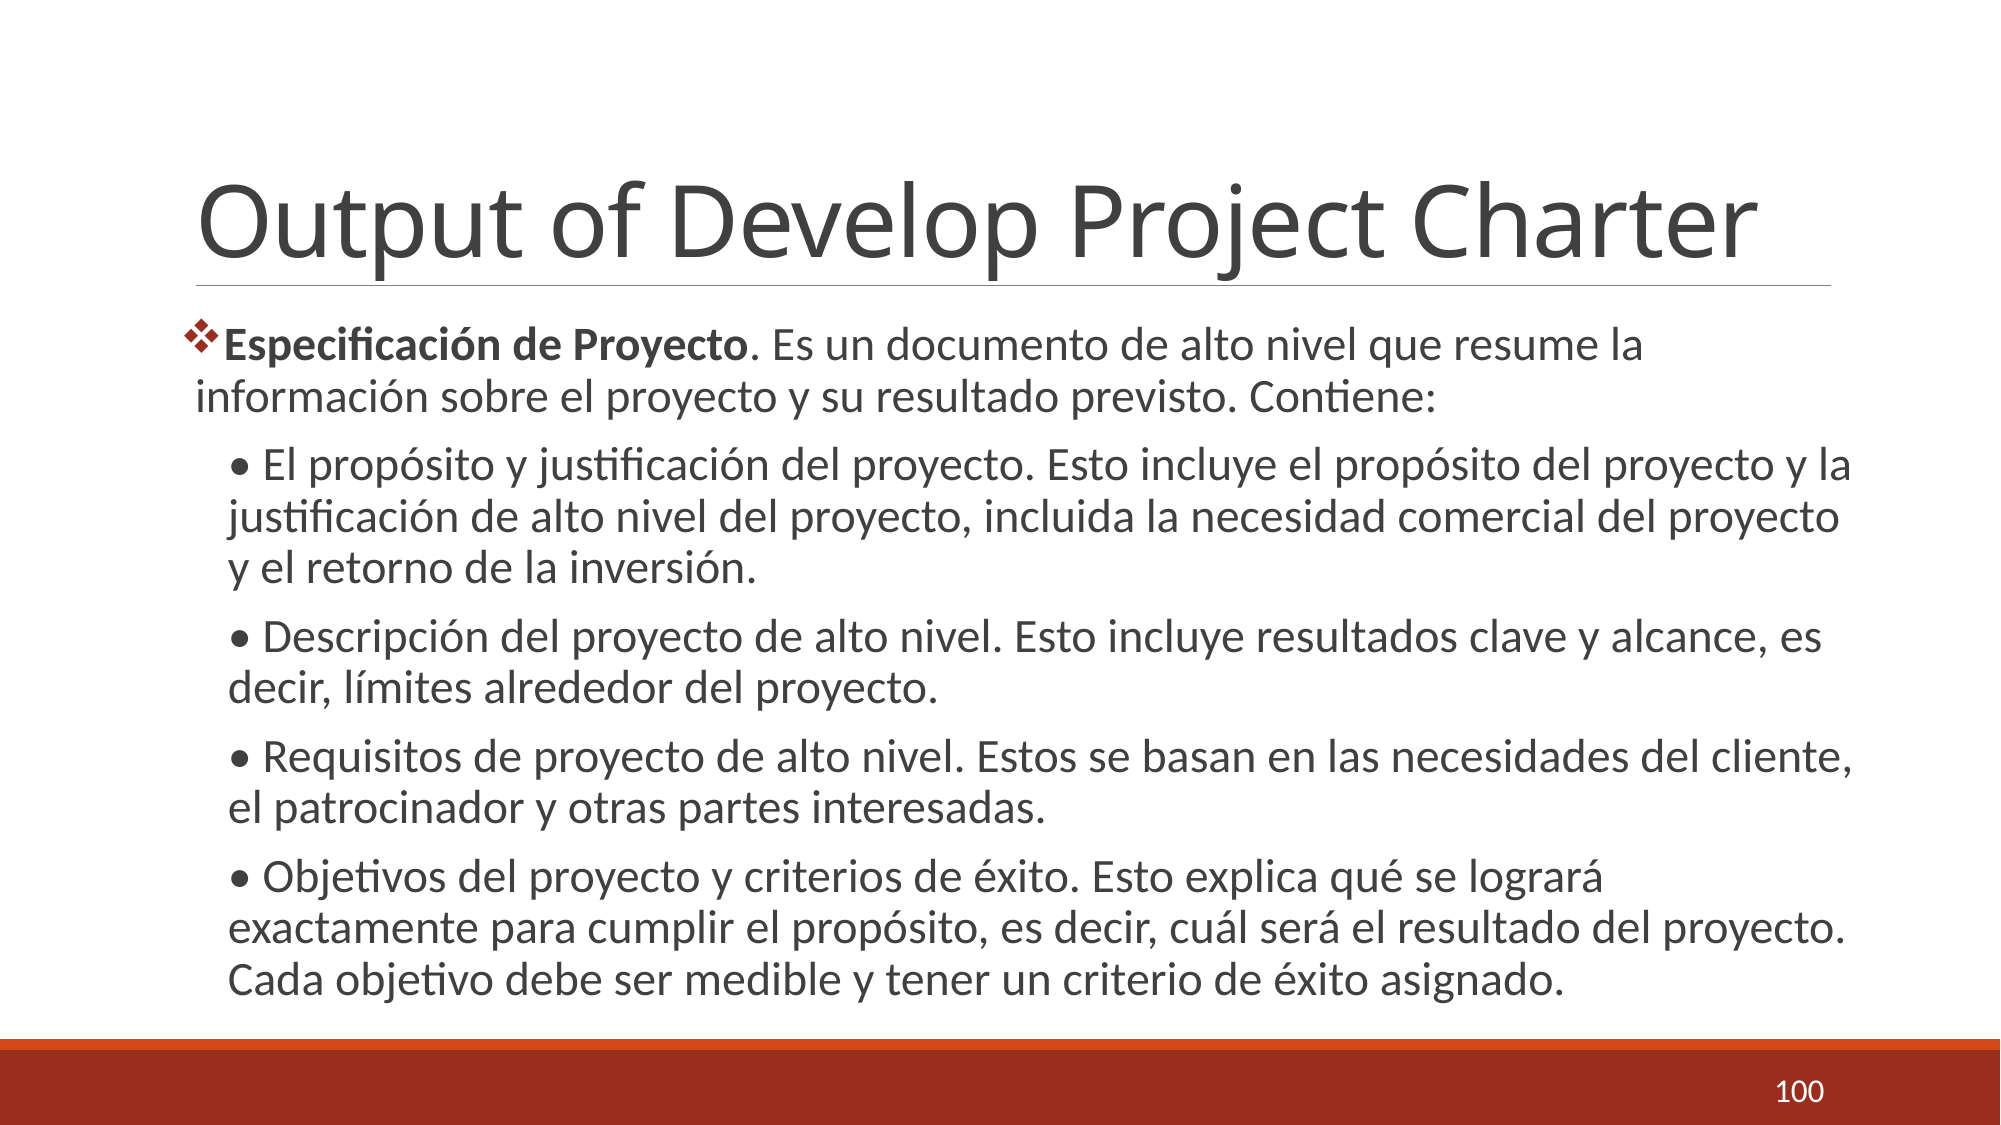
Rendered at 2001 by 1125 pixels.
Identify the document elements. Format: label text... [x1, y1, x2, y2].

list Especificación de Proyecto. Es un documento de alto nivel que resume la información sobre el proyecto y su resultado previsto. Contiene: • El propósito y justificación del proyecto. Esto incluye el propósito del proyecto y la justificación de alto nivel del proyecto, incluida la necesidad comercial del proyecto y el retorno de la inversión. • Descripción del proyecto de alto nivel. Esto incluye resultados clave y alcance, es decir, límites alrededor del proyecto. • Requisitos de proyecto de alto nivel. Estos se basan en las necesidades del cliente, el patrocinador y otras partes interesadas. • Objetivos del proyecto y criterios de éxito. Esto explica qué se logrará exactamente para cumplir el propósito, es decir, cuál será el resultado del proyecto. Cada objetivo debe ser medible y tener un criterio de éxito asignado. [180, 311, 1864, 1060]
slide_number 100 [1624, 1059, 1840, 1120]
title Output of Develop Project Charter [180, 47, 1830, 285]
